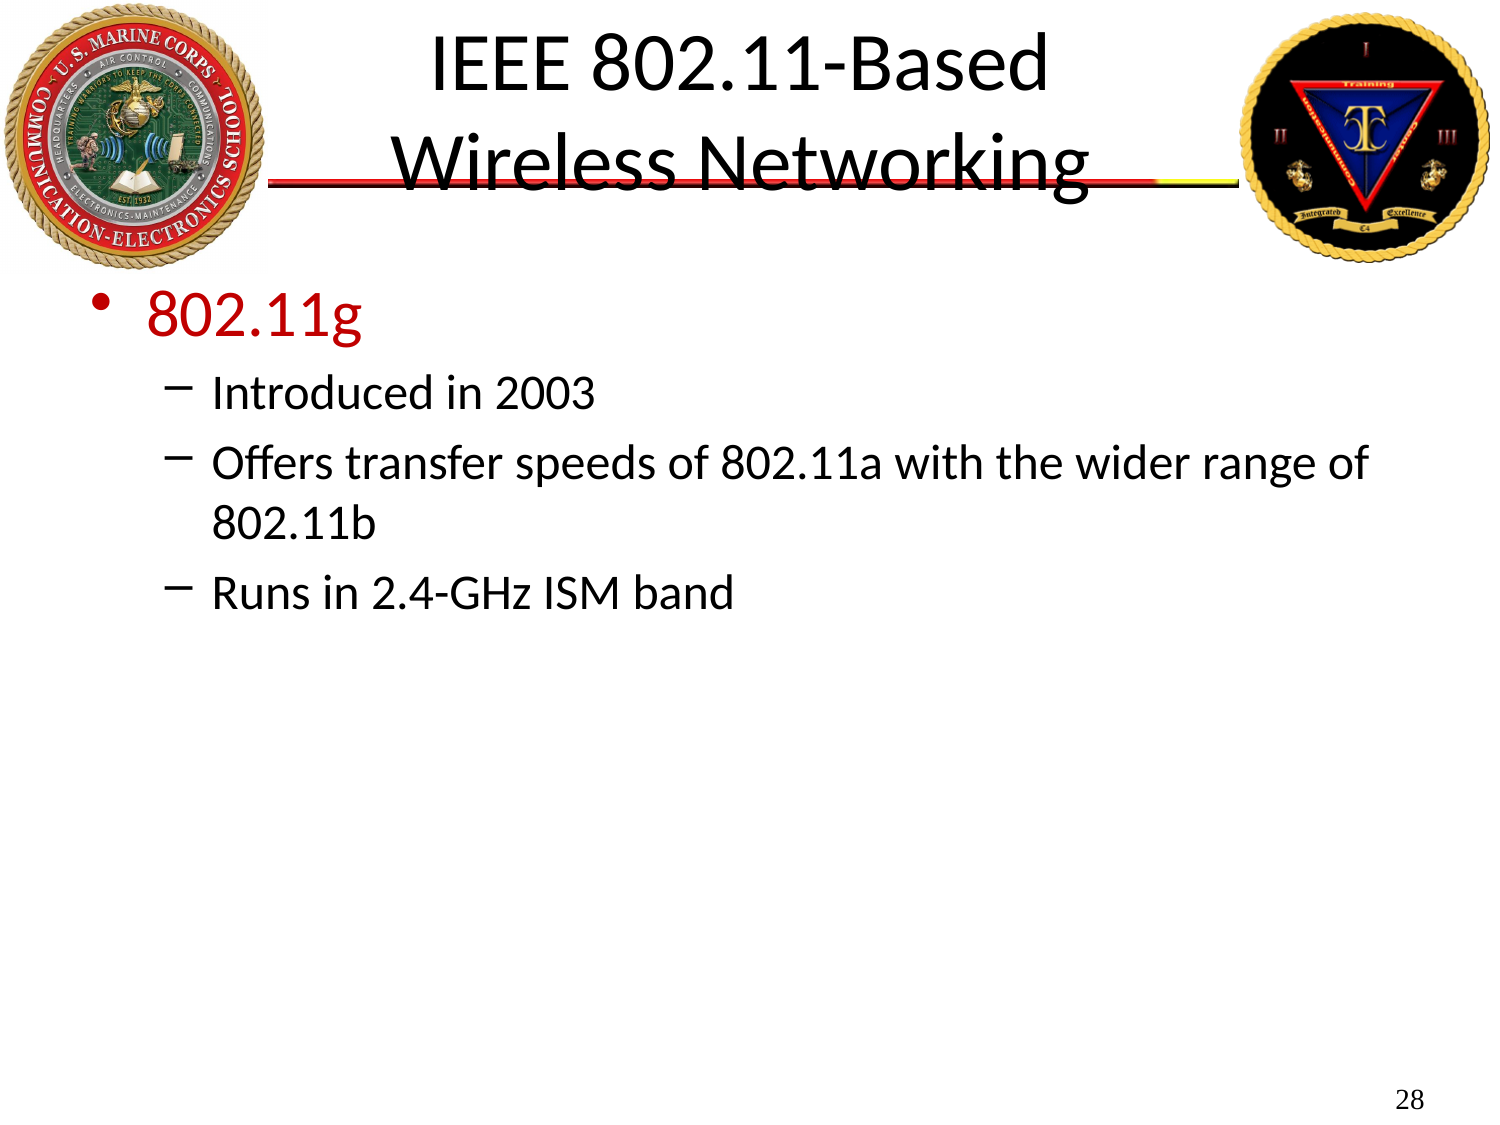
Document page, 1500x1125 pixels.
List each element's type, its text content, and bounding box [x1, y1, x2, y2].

picture [1239, 12, 1490, 263]
list 802.11g Introduced in 2003 Offers transfer speeds of 802.11a with the wider range of 802.11b Runs in 2.4-GHz ISM band [75, 262, 1425, 1005]
picture [0, 0, 268, 274]
title IEEE 802.11-Based Wireless Networking [75, 0, 1425, 188]
